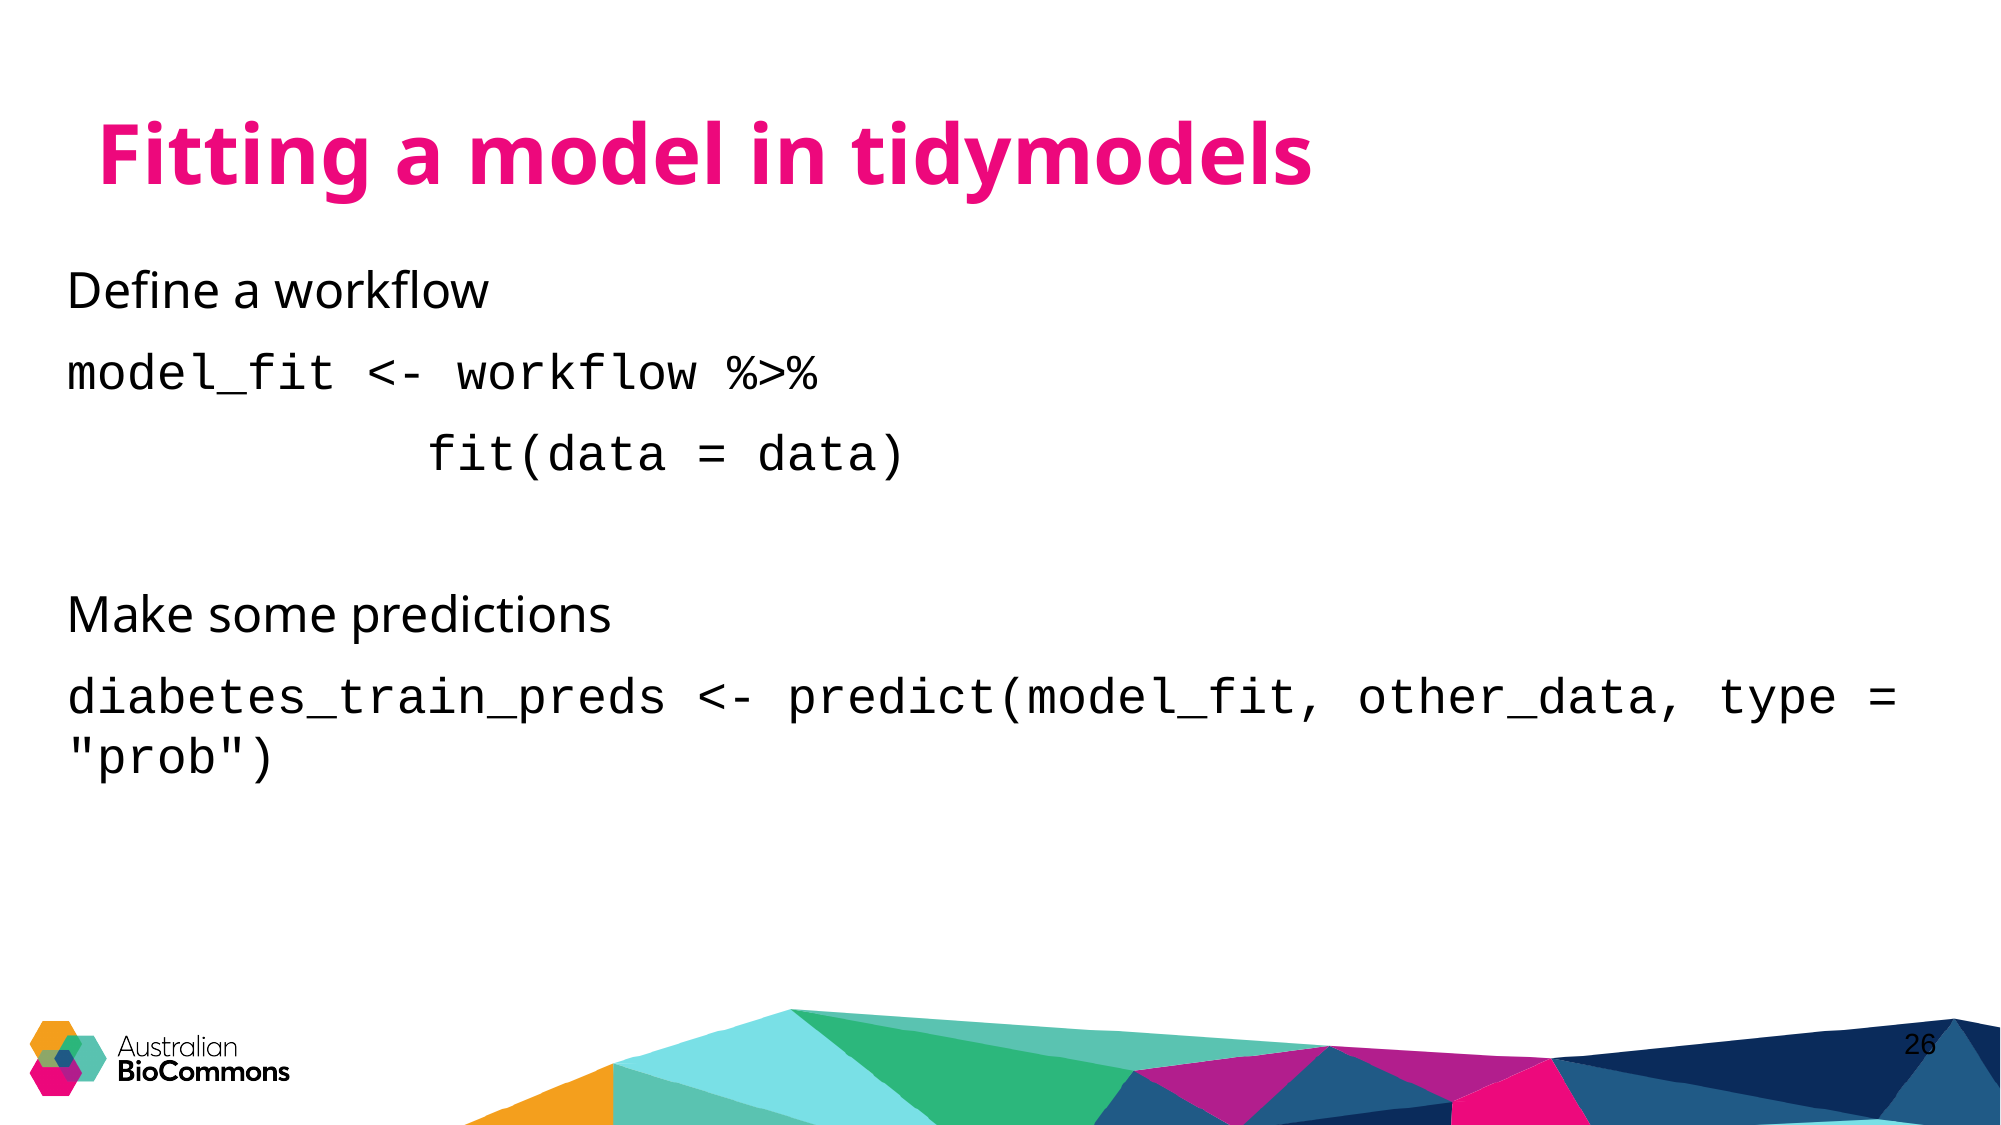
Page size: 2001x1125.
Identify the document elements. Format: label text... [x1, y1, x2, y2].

picture [428, 992, 2001, 1125]
list Define a workflow model_fit <- workflow %>% fit(data = data) Make some predictions diabetes_train_preds <- predict(model_fit, other_data, type = "prob") [51, 251, 1924, 970]
slide_number ‹#› [1797, 1012, 1937, 1073]
picture [11, 1014, 308, 1103]
title Fitting a model in tidymodels [81, 64, 1953, 211]
